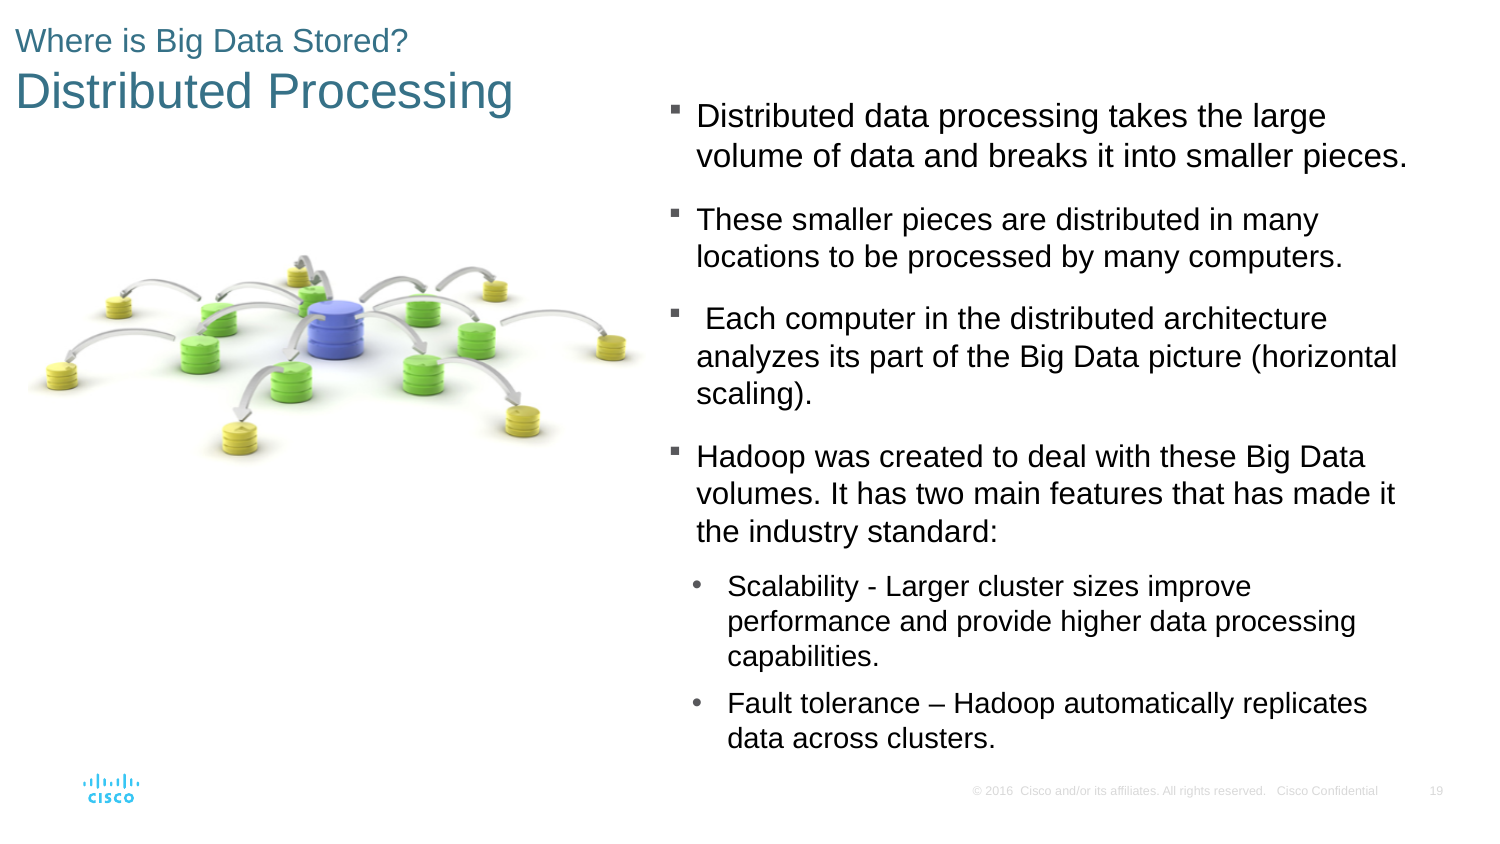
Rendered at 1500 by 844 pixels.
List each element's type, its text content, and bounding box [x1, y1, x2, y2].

list Distributed data processing takes the large volume of data and breaks it into smaller pieces. These smaller pieces are distributed in many locations to be processed by many computers. Each computer in the distributed architecture analyzes its part of the Big Data picture (horizontal scaling). Hadoop was created to deal with these Big Data volumes. It has two main features that has made it the industry standard: Scalability - Larger cluster sizes improve performance and provide higher data processing capabilities. Fault tolerance – Hadoop automatically replicates data across clusters. [653, 131, 1446, 802]
picture [28, 203, 646, 493]
title Where is Big Data Stored? Distributed Processing [0, 6, 1500, 131]
